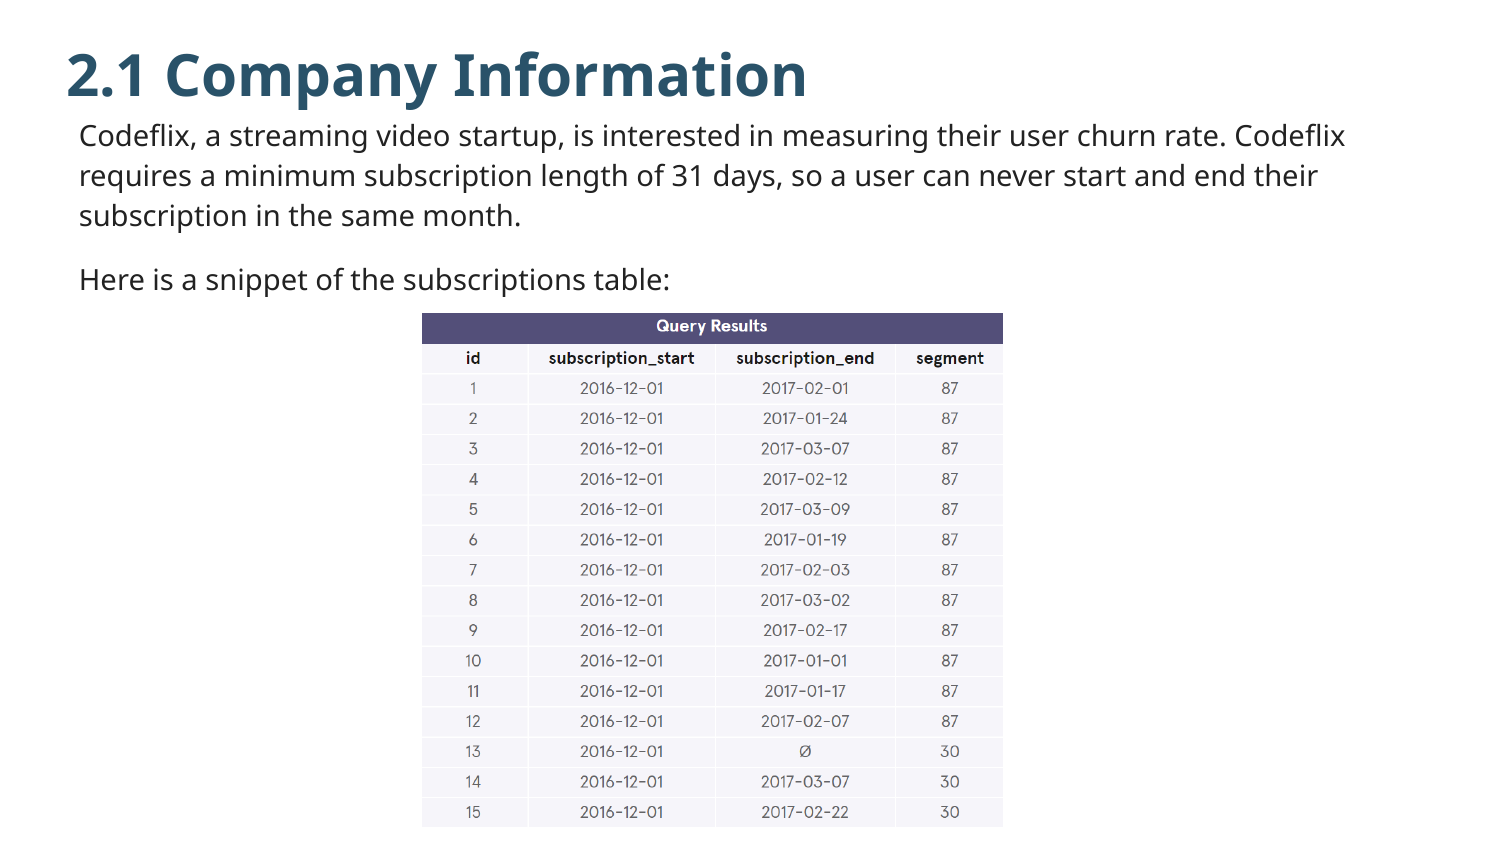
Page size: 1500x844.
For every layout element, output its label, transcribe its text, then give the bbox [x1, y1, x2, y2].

picture [421, 313, 1003, 827]
title 2.1 Company Information [51, 23, 1449, 117]
text_box Codeflix, a streaming video startup, is interested in measuring their user churn rate. Codeflix requires a minimum subscription length of 31 days, so a user can never start and end their subscription in the same month. Here is a snippet of the subscriptions table: [51, 116, 1374, 292]
